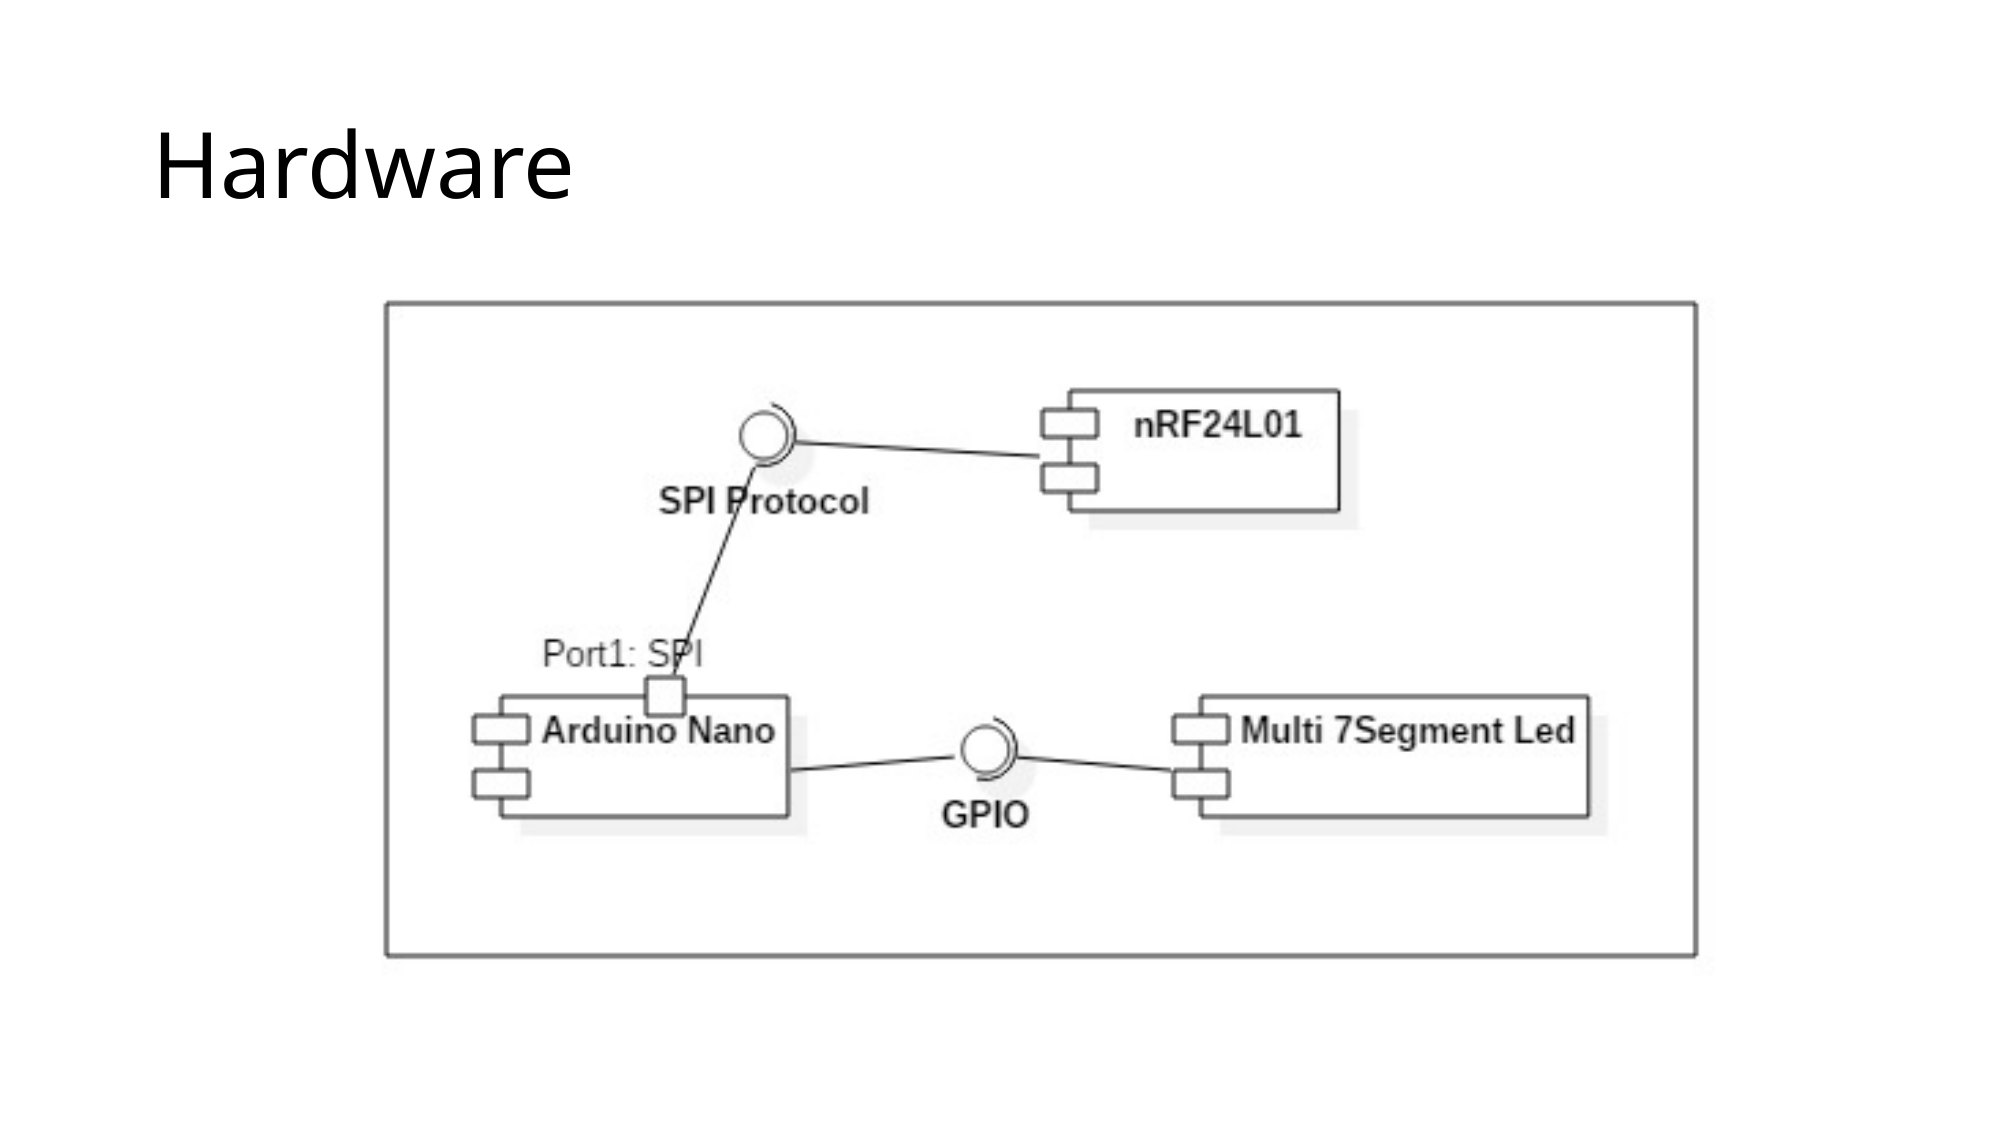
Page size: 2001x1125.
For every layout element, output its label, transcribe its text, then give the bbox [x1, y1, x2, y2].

picture [360, 277, 1806, 1066]
title Hardware [137, 59, 1863, 278]
